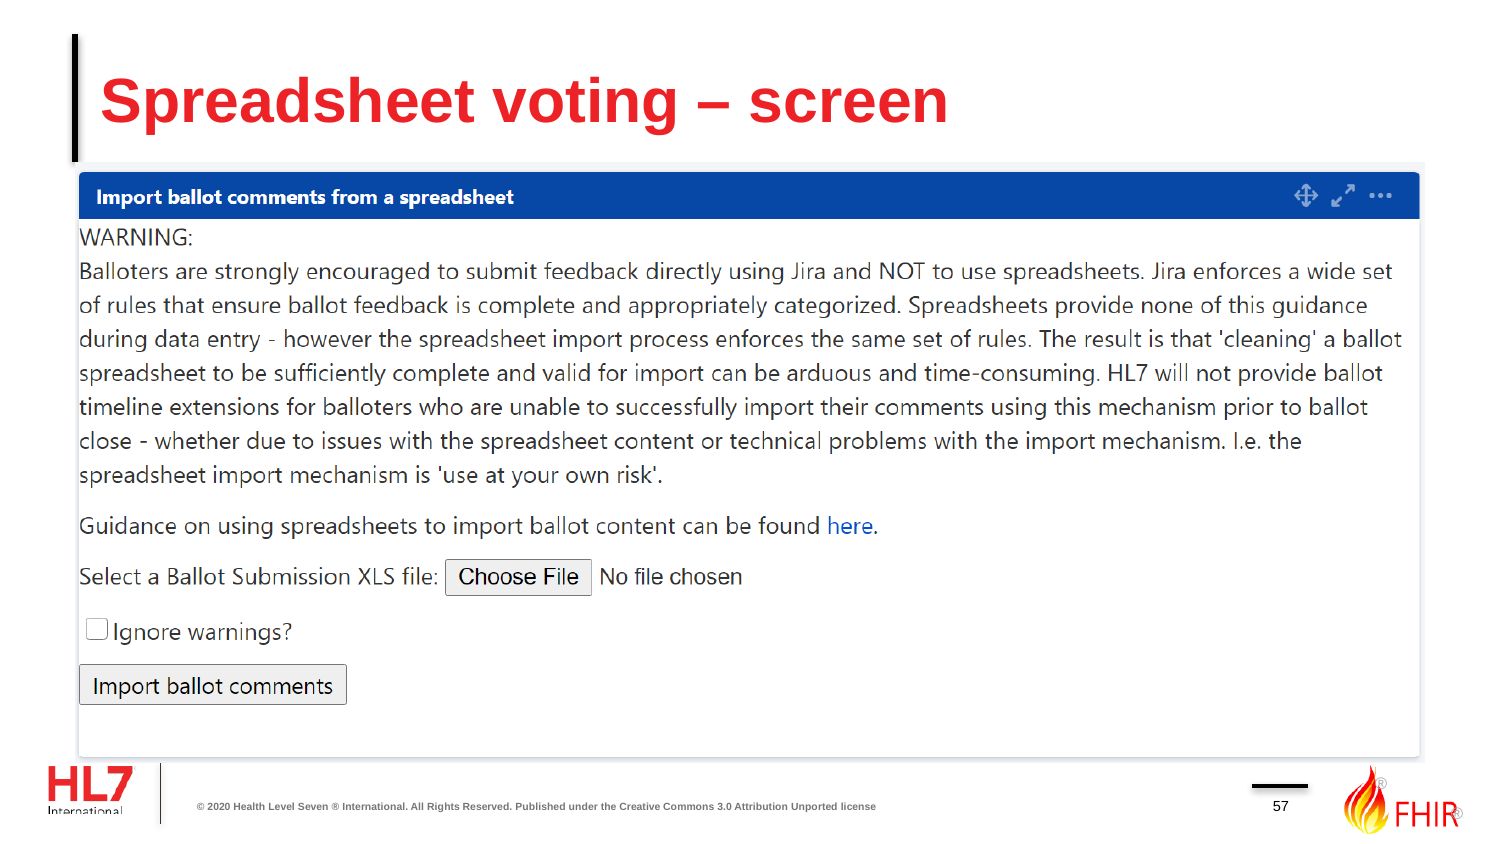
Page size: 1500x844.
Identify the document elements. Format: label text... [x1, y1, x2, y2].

title Spreadsheet voting – screen [100, 33, 1451, 163]
picture [74, 161, 1463, 837]
slide_number 57 [1258, 786, 1304, 814]
footer © 2020 Health Level Seven ® International. All Rights Reserved. Published under the Creative Commons 3.0 Attribution Unported license [196, 786, 941, 813]
